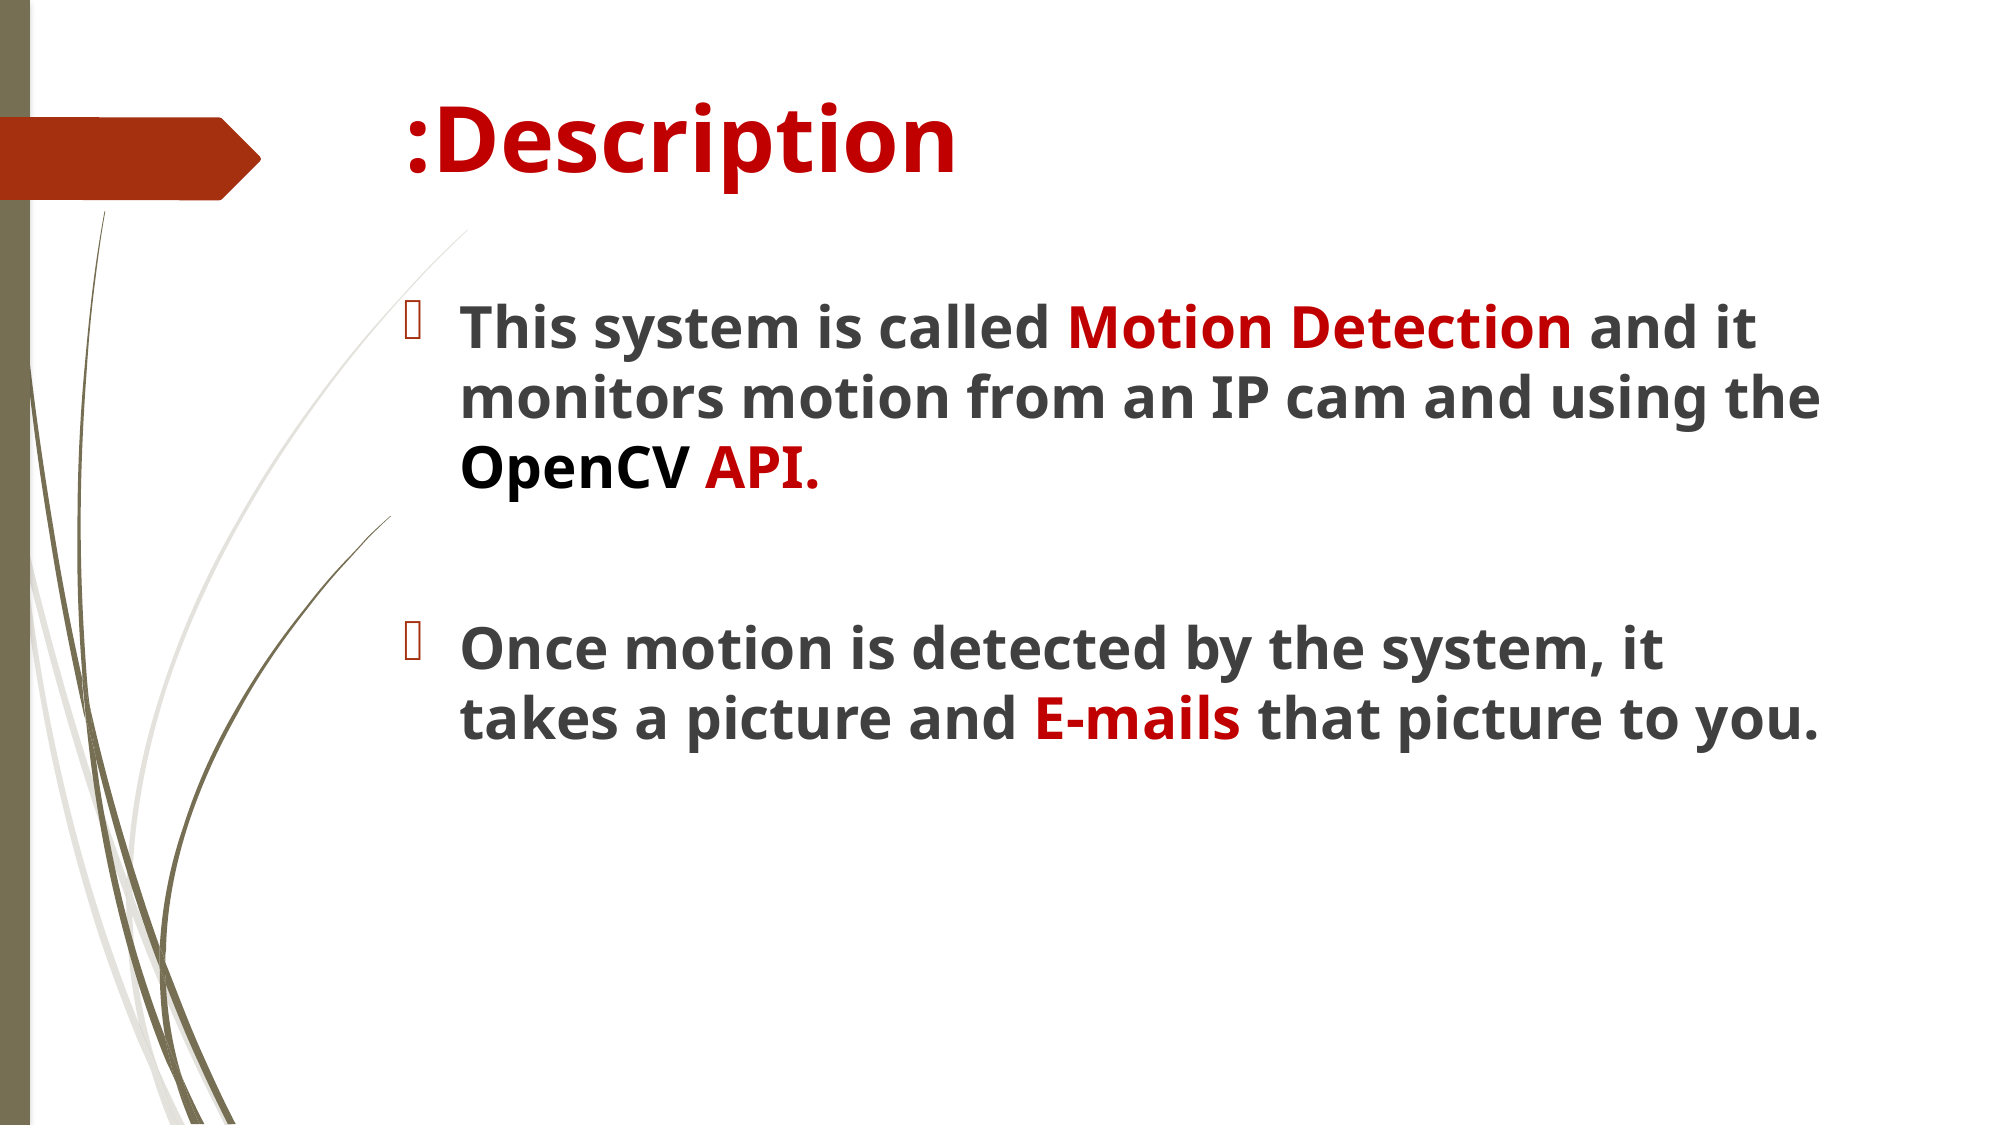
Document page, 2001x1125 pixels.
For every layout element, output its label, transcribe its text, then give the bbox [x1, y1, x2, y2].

list This system is called Motion Detection and it monitors motion from an IP cam and using the OpenCV API. Once motion is detected by the system, it takes a picture and E-mails that picture to you. [388, 283, 1851, 903]
title Description: [388, 72, 1851, 283]
